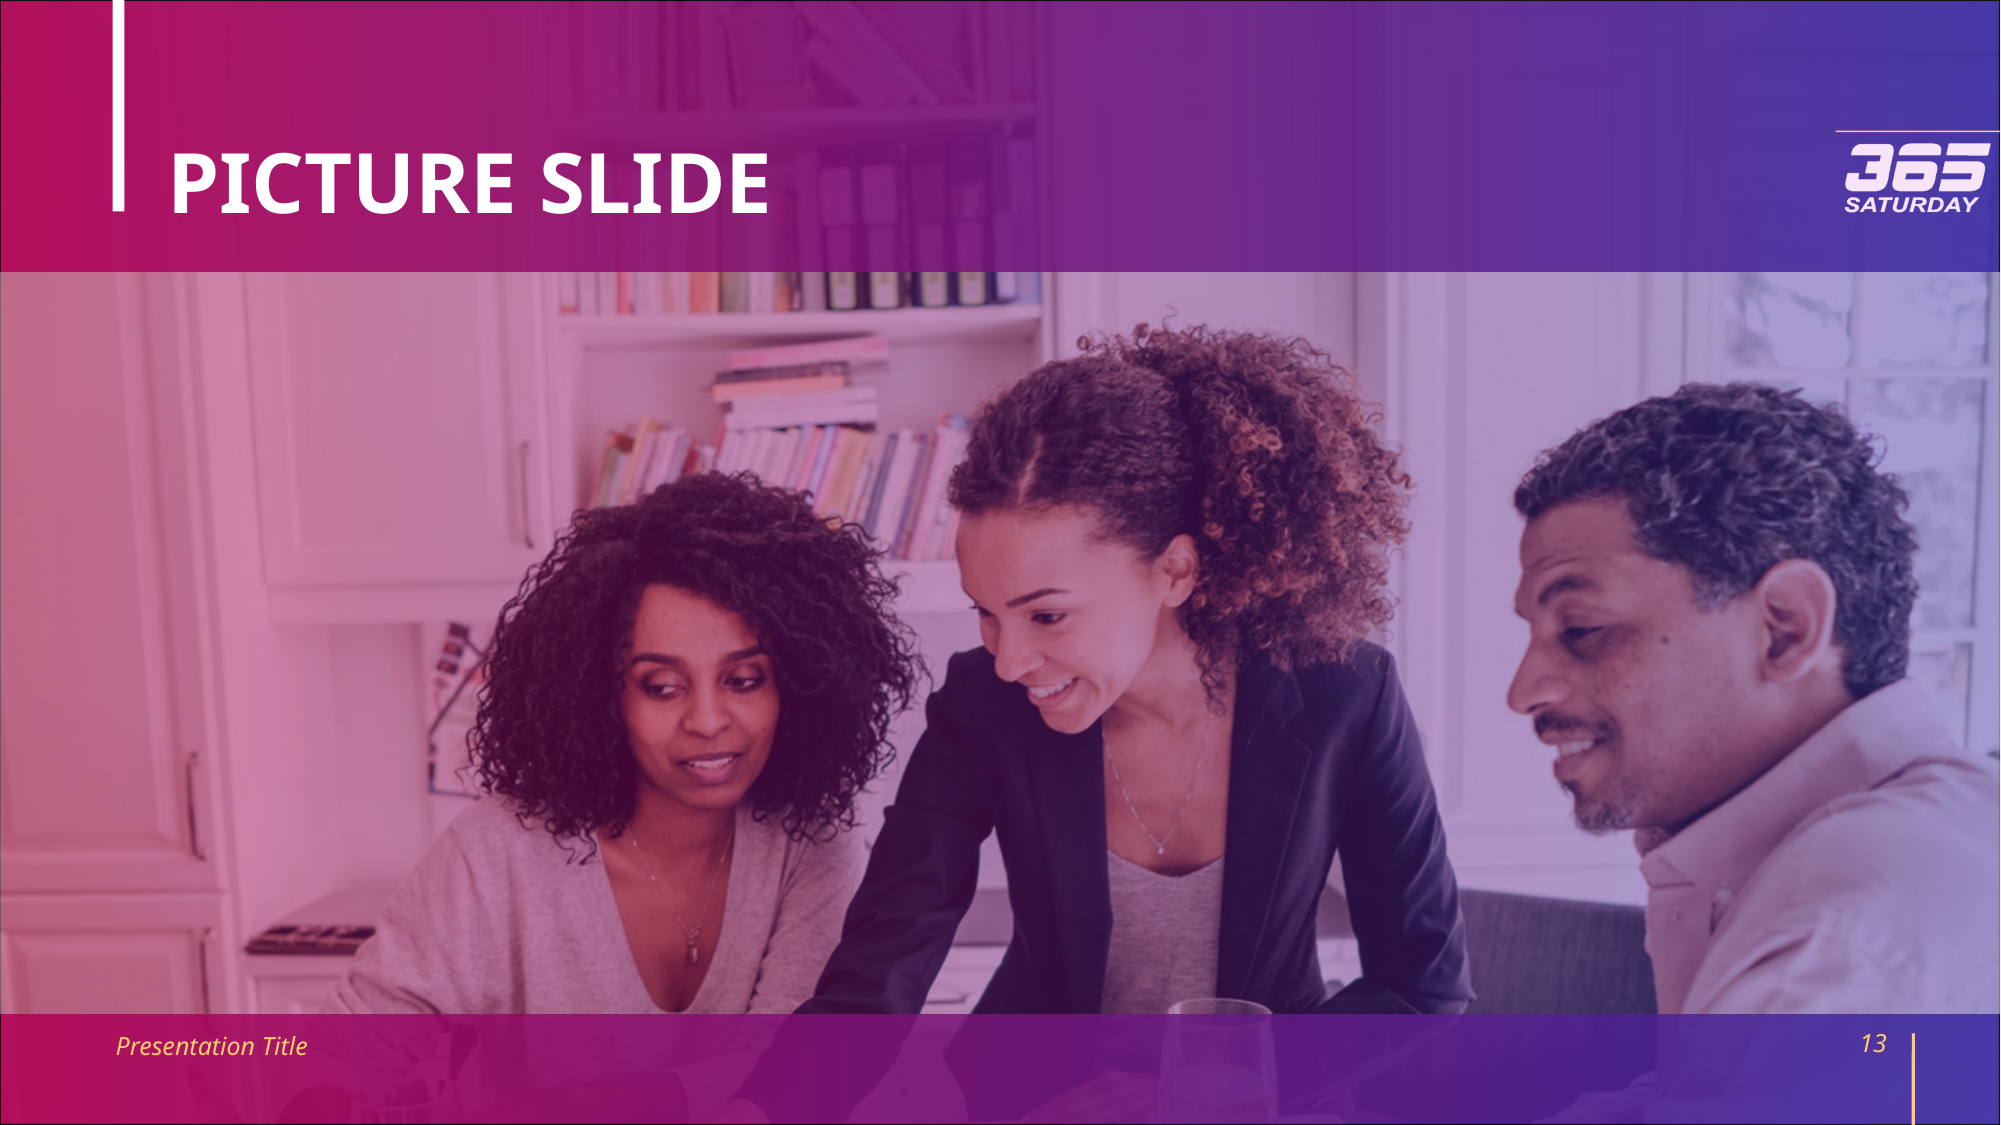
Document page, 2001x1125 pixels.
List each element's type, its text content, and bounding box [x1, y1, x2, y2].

text_box Presentation Title [100, 1025, 635, 1075]
text_box PICTURE SLIDE [152, 77, 1878, 268]
picture [0, 0, 2001, 1125]
picture [1838, 135, 1994, 216]
text_box 1 [1451, 1025, 1902, 1075]
